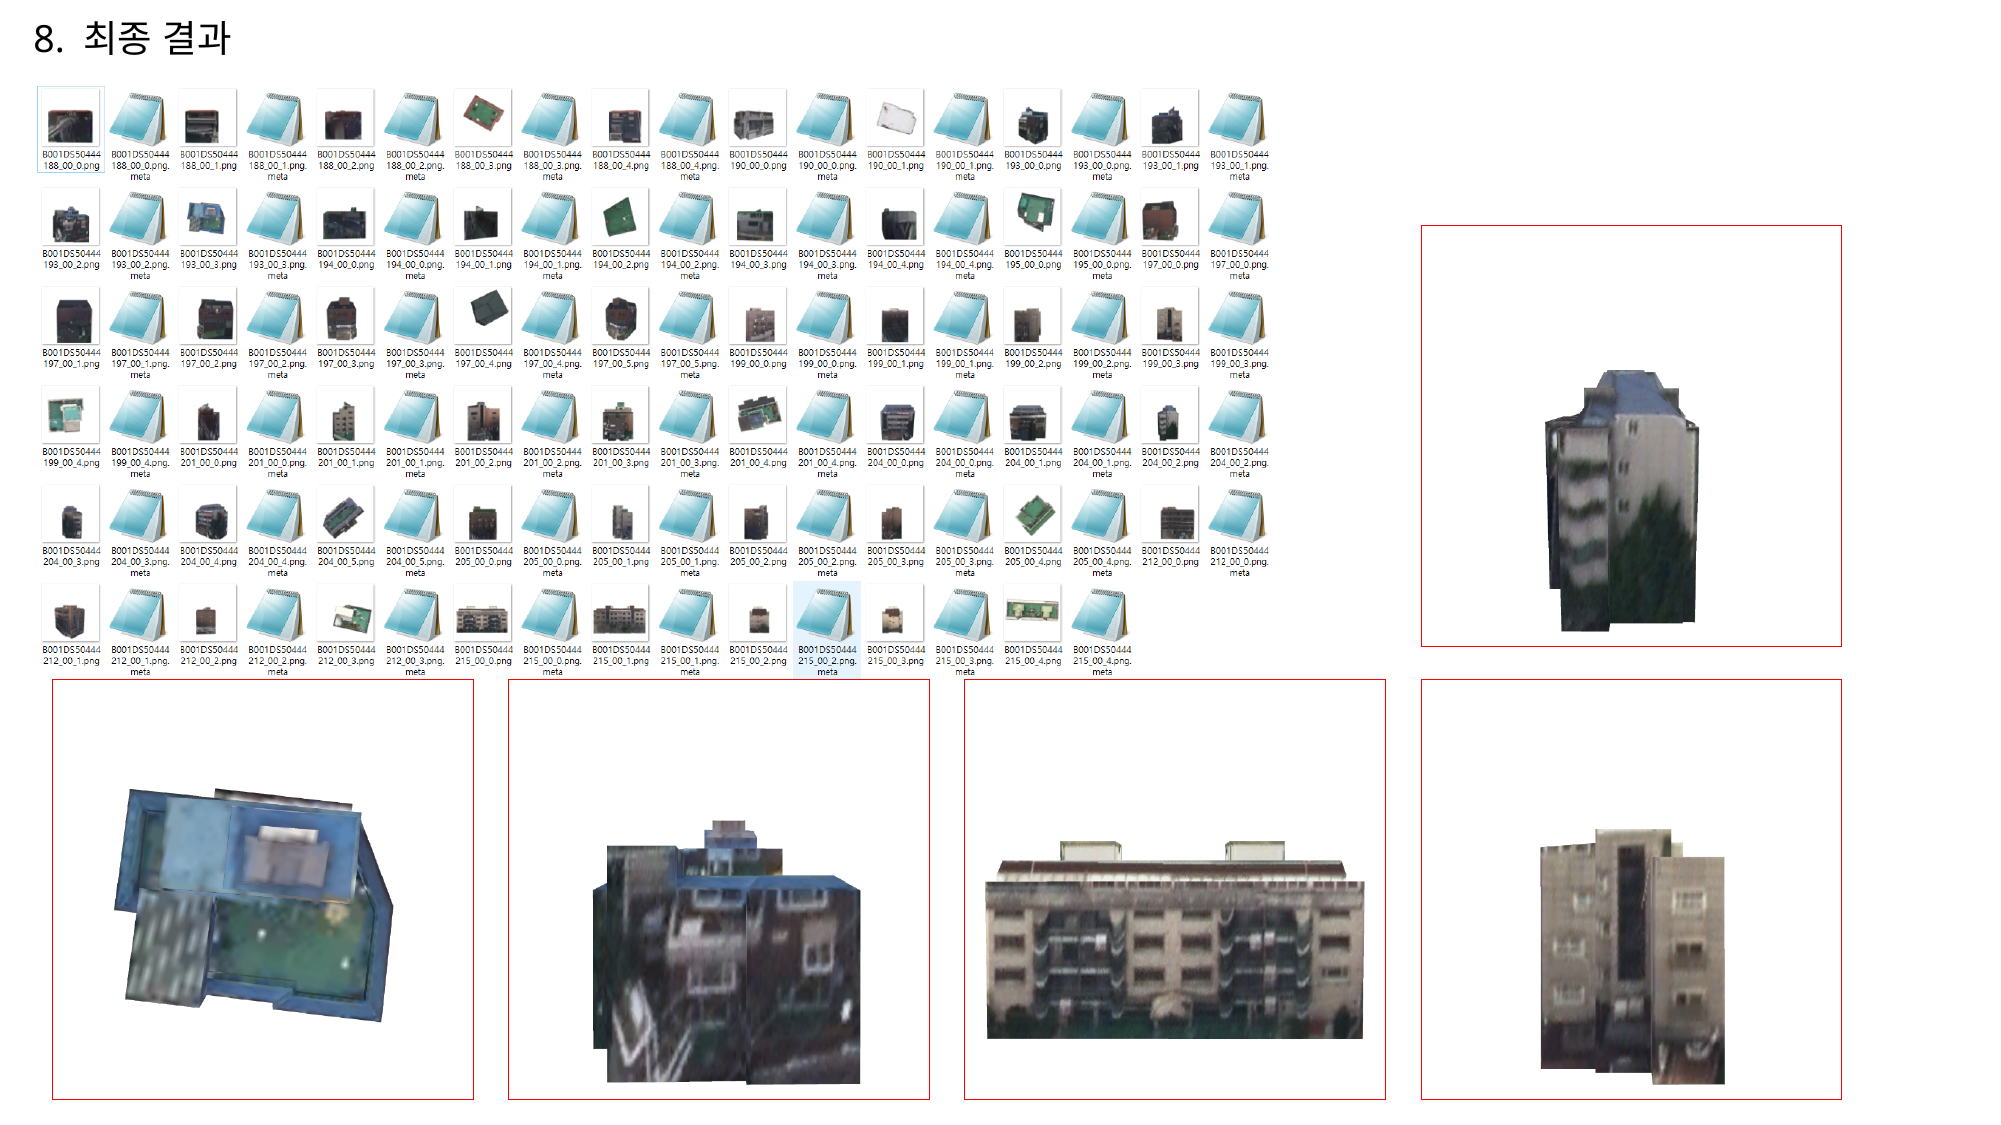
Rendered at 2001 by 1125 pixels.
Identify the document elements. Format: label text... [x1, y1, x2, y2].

picture [33, 81, 1386, 1100]
picture [1421, 679, 1842, 1100]
text_box 8. 최종 결과 [18, 7, 2000, 153]
picture [1421, 225, 1842, 647]
